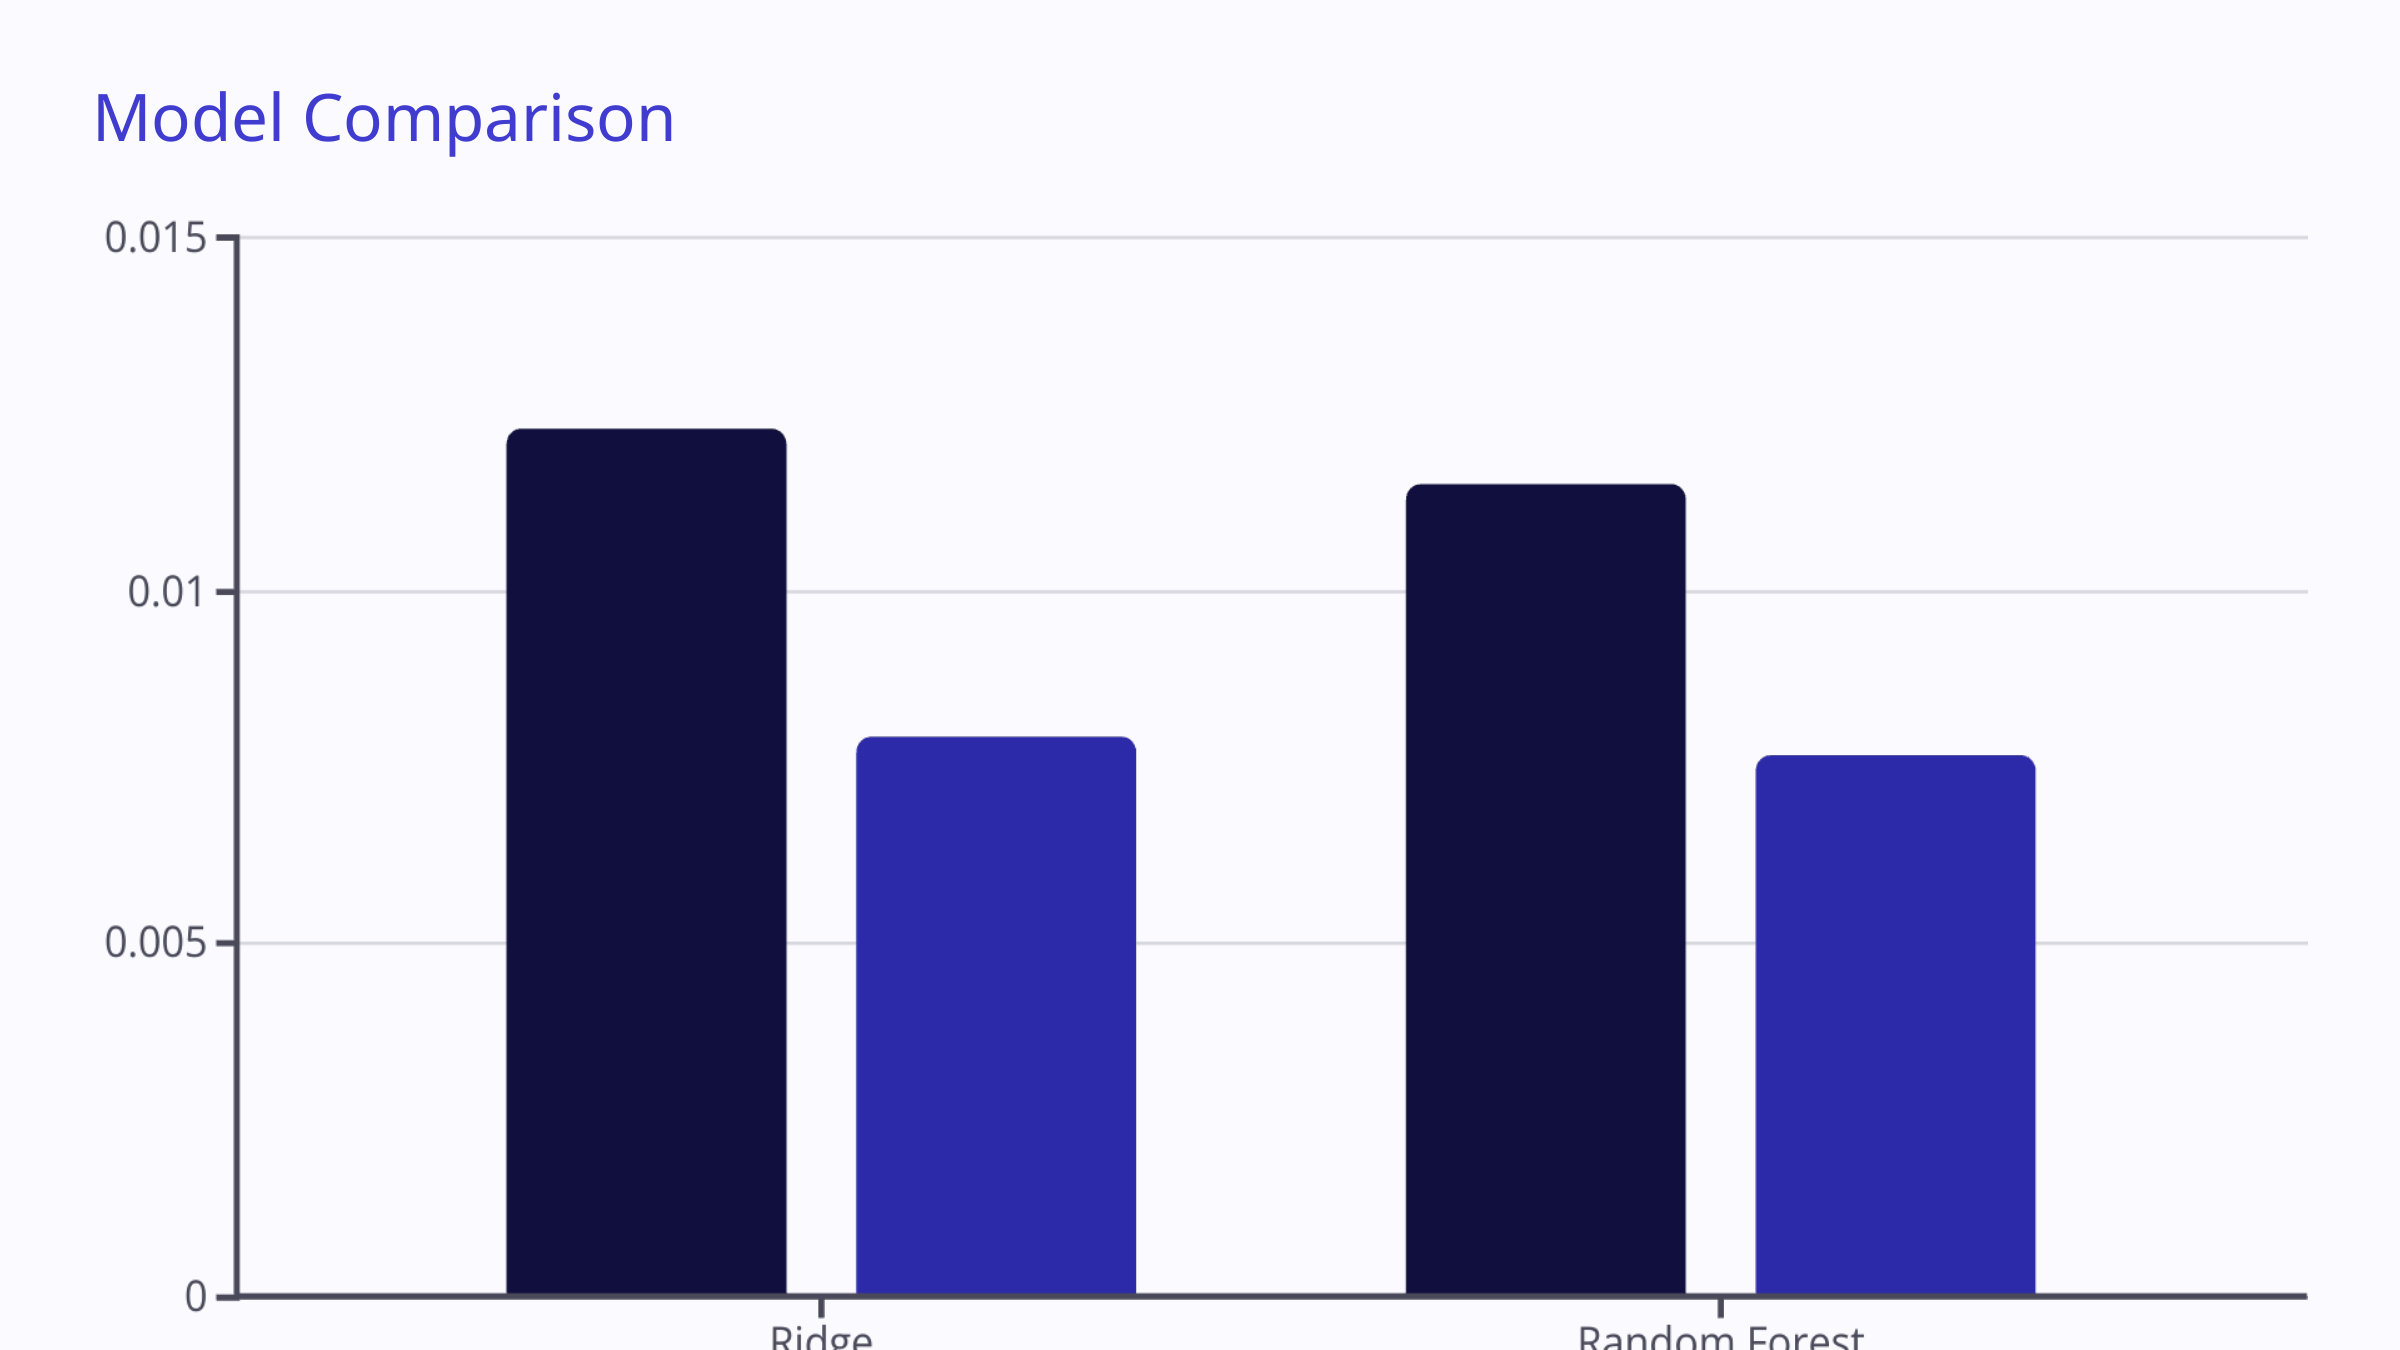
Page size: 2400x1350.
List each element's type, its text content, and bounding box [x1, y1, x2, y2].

picture [92, 207, 2308, 1350]
text_box Model Comparison [92, 72, 751, 155]
